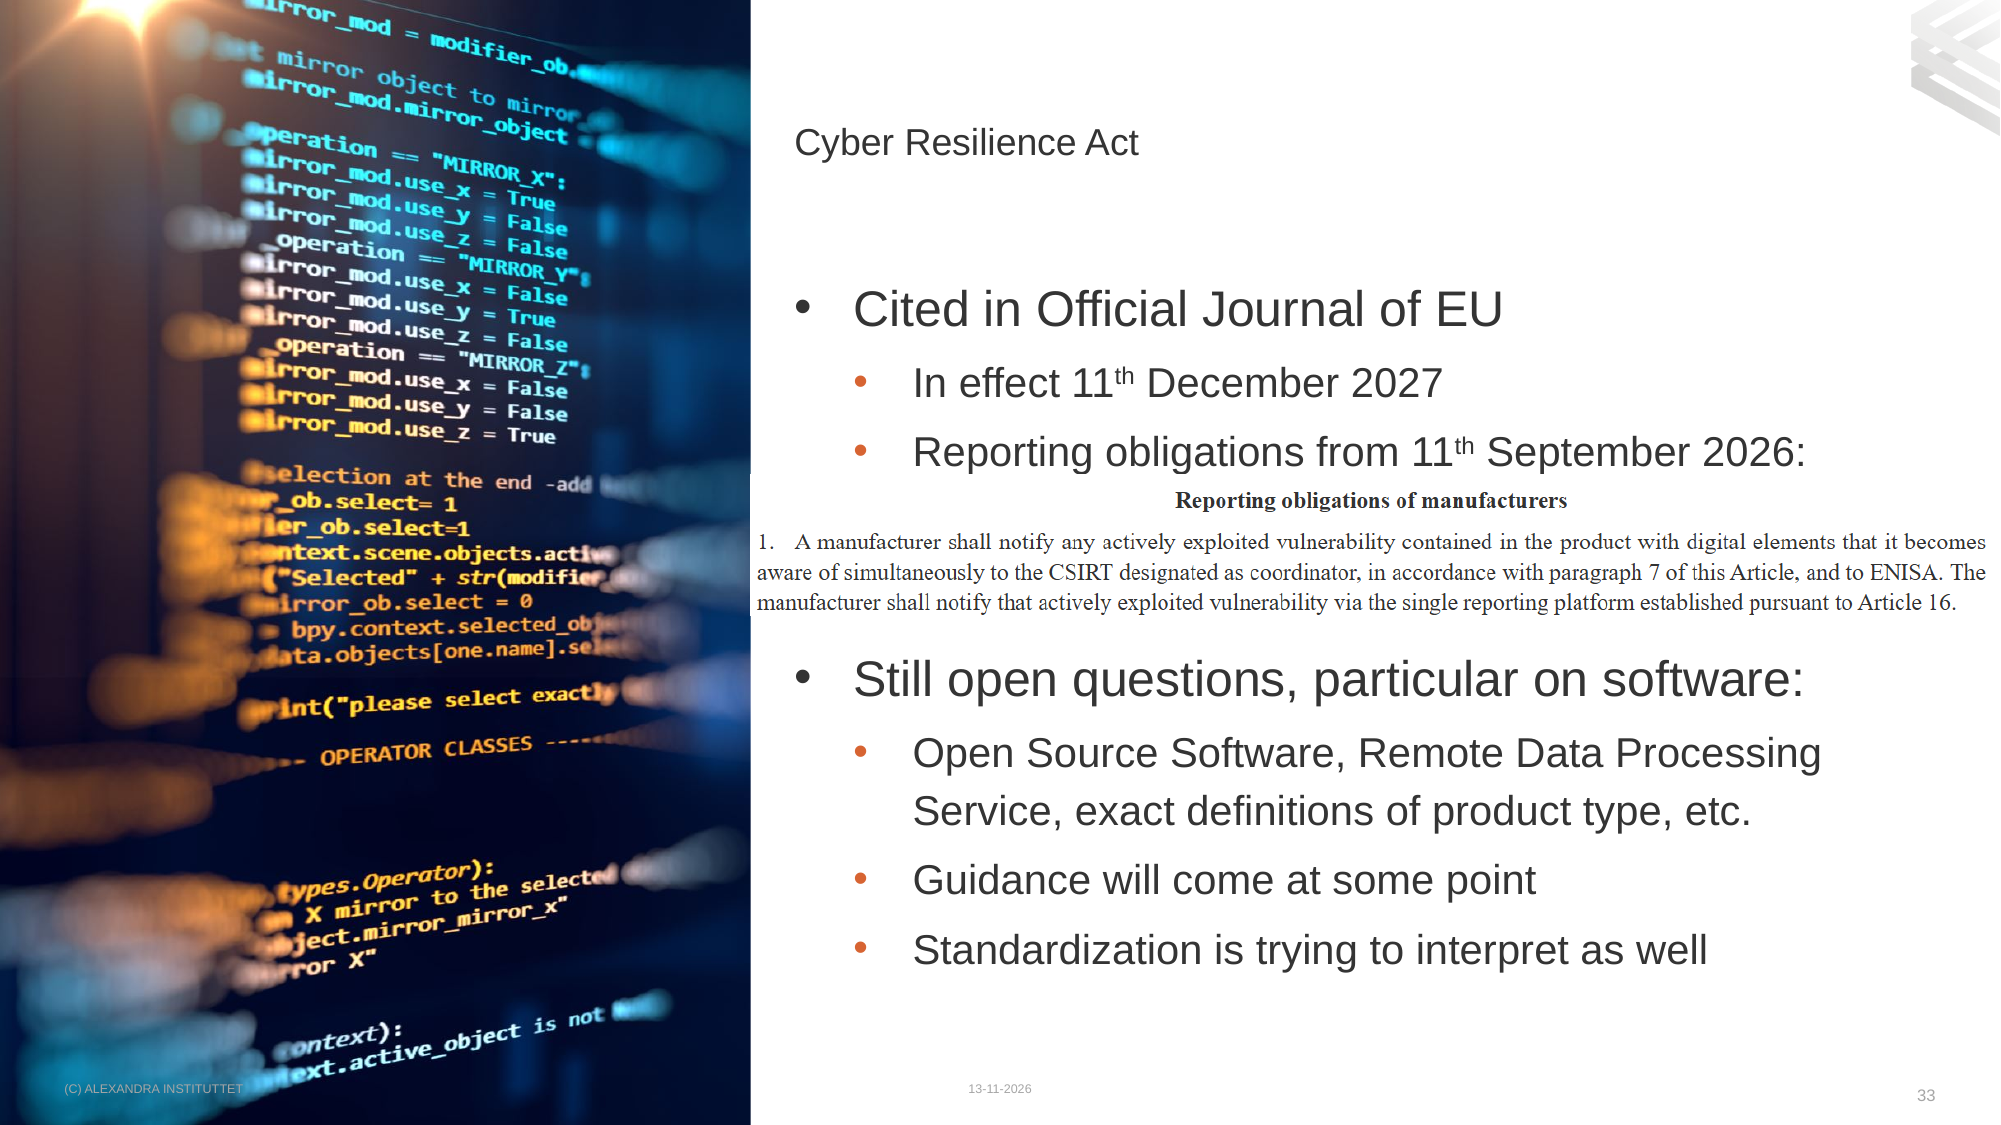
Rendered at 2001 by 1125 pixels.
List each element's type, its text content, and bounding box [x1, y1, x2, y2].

picture [580, 69, 596, 78]
list Cited in Official Journal of EU In effect 11th December 2027 Reporting obligations from 11th September 2026: Still open questions, particular on software: Open Source Software, Remote Data Processing Service, exact definitions of product type, etc. Guidance will come at some point Standardization is trying to interpret as well [794, 624, 1884, 1002]
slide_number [924, 1075, 1076, 1106]
picture [0, 0, 1990, 1125]
title Cyber Resilience Act [794, 118, 1884, 209]
picture [1911, 0, 2000, 182]
list Cited in Official Journal of EU In effect 11th December 2027 Reporting obligations from 11th September 2026: Still open questions, particular on software: Open Source Software, Remote Data Processing Service, exact definitions of product type, etc. Guidance will come at some point Standardization is trying to interpret as well [794, 267, 1884, 473]
slide_number 33 [1631, 1077, 1951, 1113]
